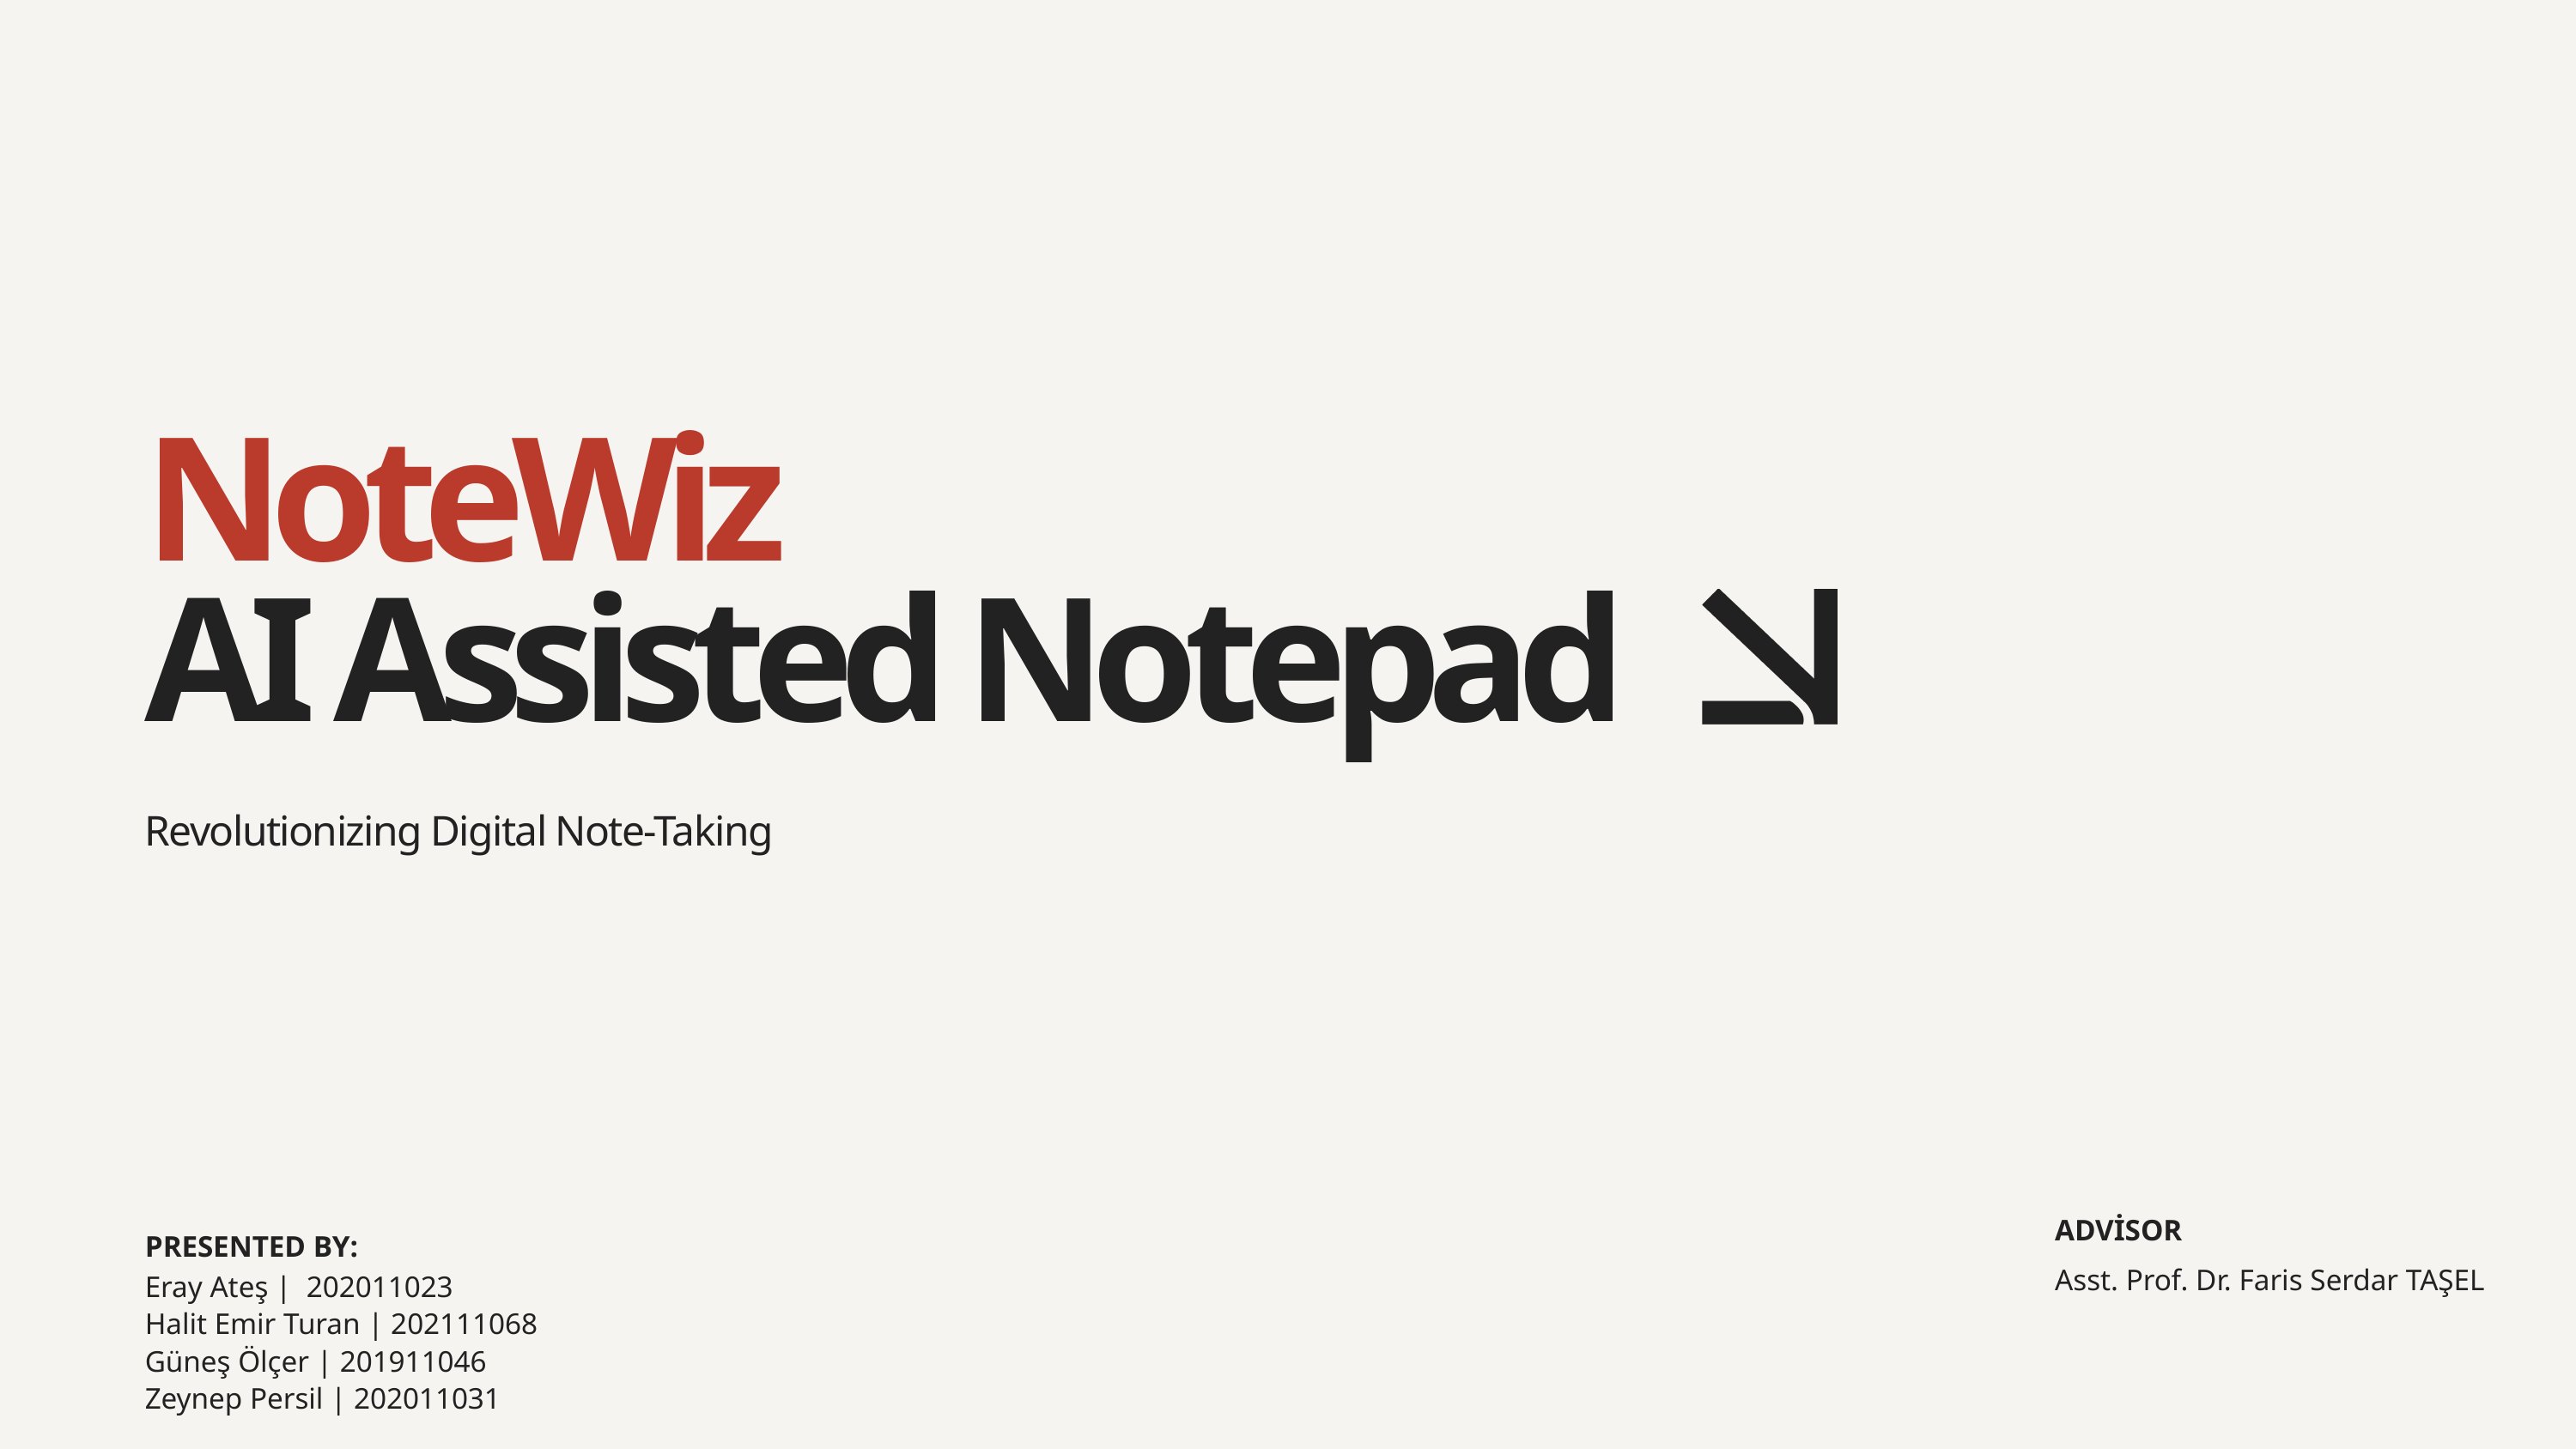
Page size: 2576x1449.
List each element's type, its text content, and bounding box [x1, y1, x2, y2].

text_box Revolutionizing Digital Note-Taking [144, 796, 1413, 855]
text_box ADVİSOR [2055, 1209, 2290, 1246]
text_box Eray Ateş | 202011023 Halit Emir Turan | 202111068 Güneş Ölçer | 201911046 Zeynep Persil | 202011031 [144, 1266, 682, 1416]
text_box [1702, 589, 1838, 724]
text_box PRESENTED BY: [144, 1225, 380, 1264]
text_box NoteWiz [144, 423, 1771, 596]
text_box AI Assisted Notepad [144, 596, 1670, 756]
text_box Asst. Prof. Dr. Faris Serdar TAŞEL [2055, 1258, 2576, 1296]
